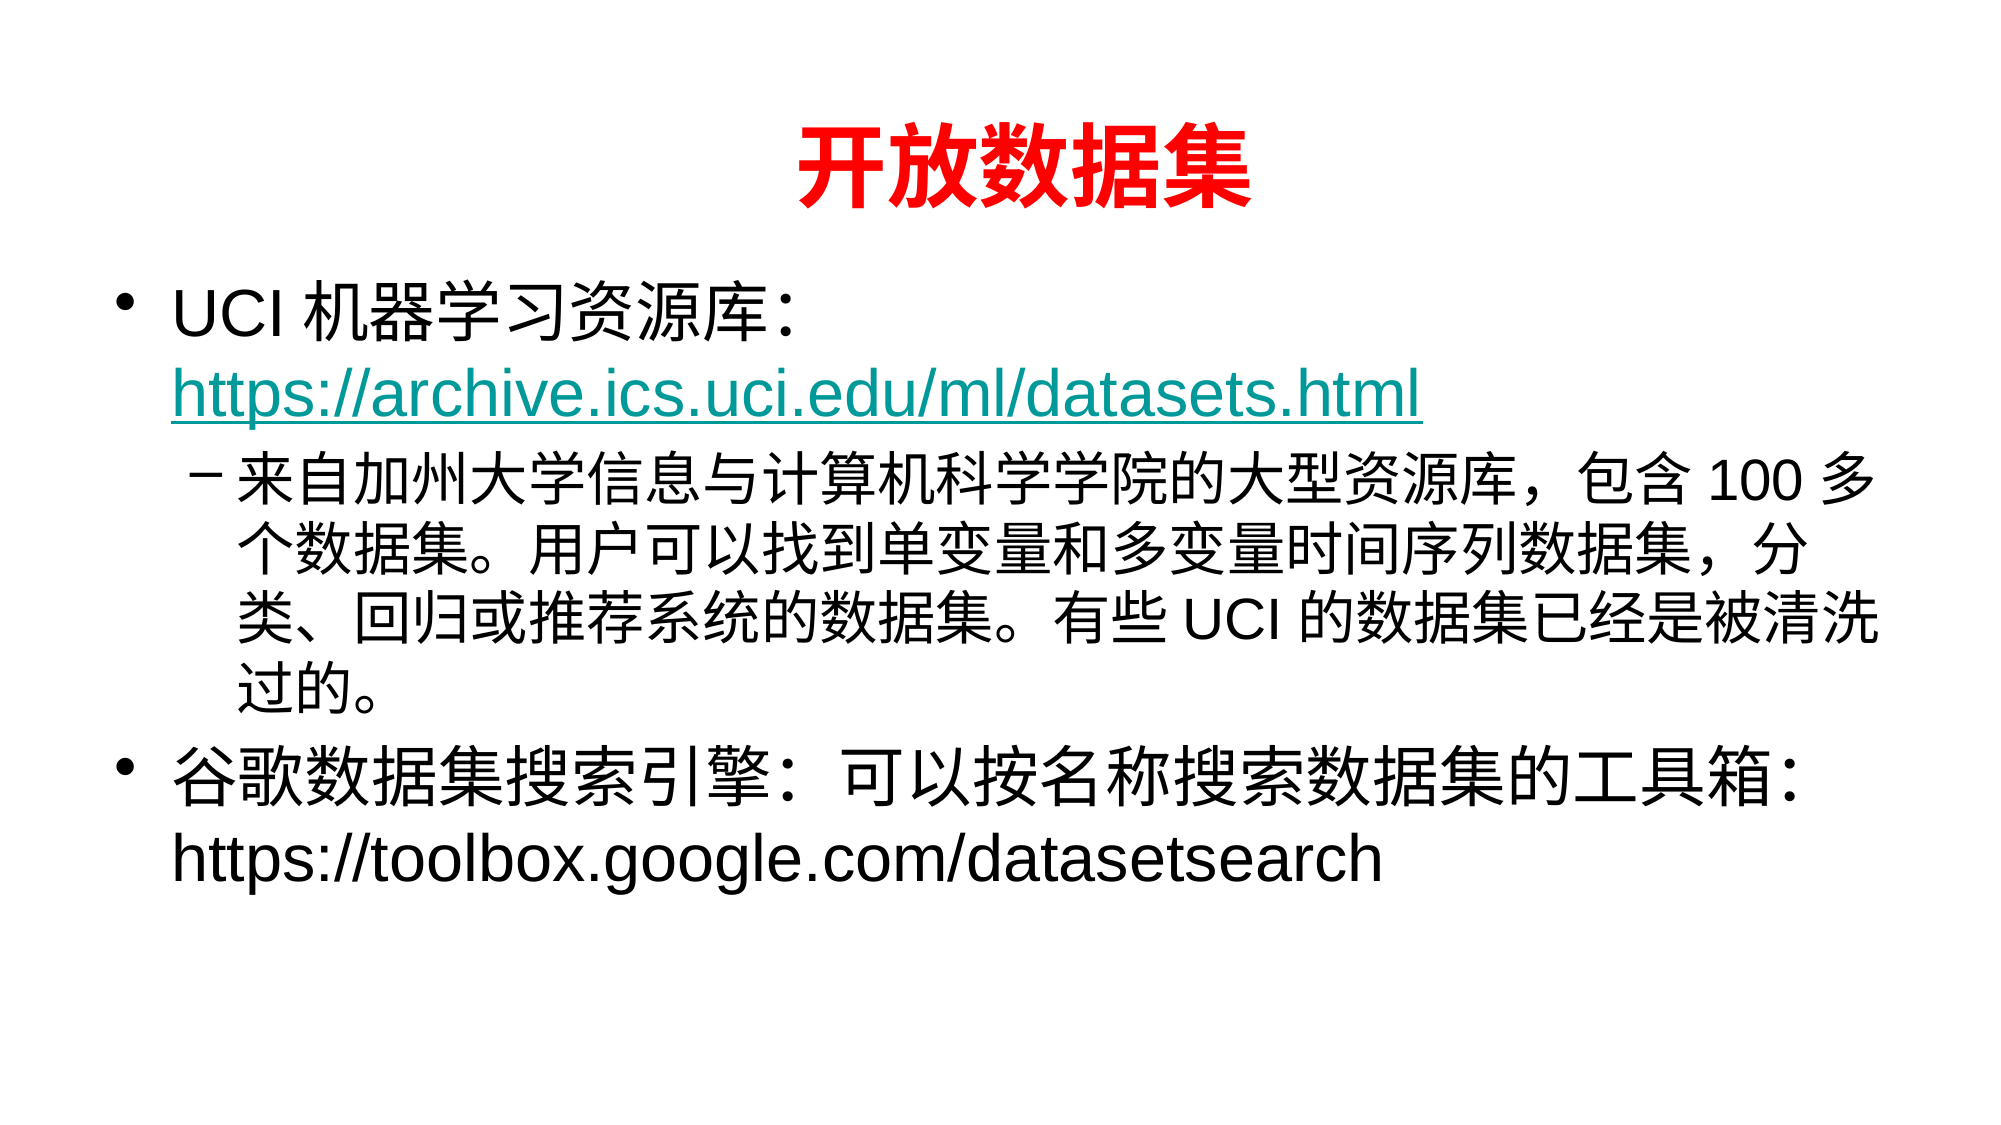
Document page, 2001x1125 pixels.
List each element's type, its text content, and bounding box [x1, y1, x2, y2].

list UCI机器学习资源库：https://archive.ics.uci.edu/ml/datasets.html 来自加州大学信息与计算机科学学院的大型资源库，包含100多个数据集。用户可以找到单变量和多变量时间序列数据集，分类、回归或推荐系统的数据集。有些UCI的数据集已经是被清洗过的。 谷歌数据集搜索引擎：可以按名称搜索数据集的工具箱：https://toolbox.google.com/datasetsearch [99, 262, 1900, 1005]
text_box 开放数据集 [124, 70, 1925, 258]
